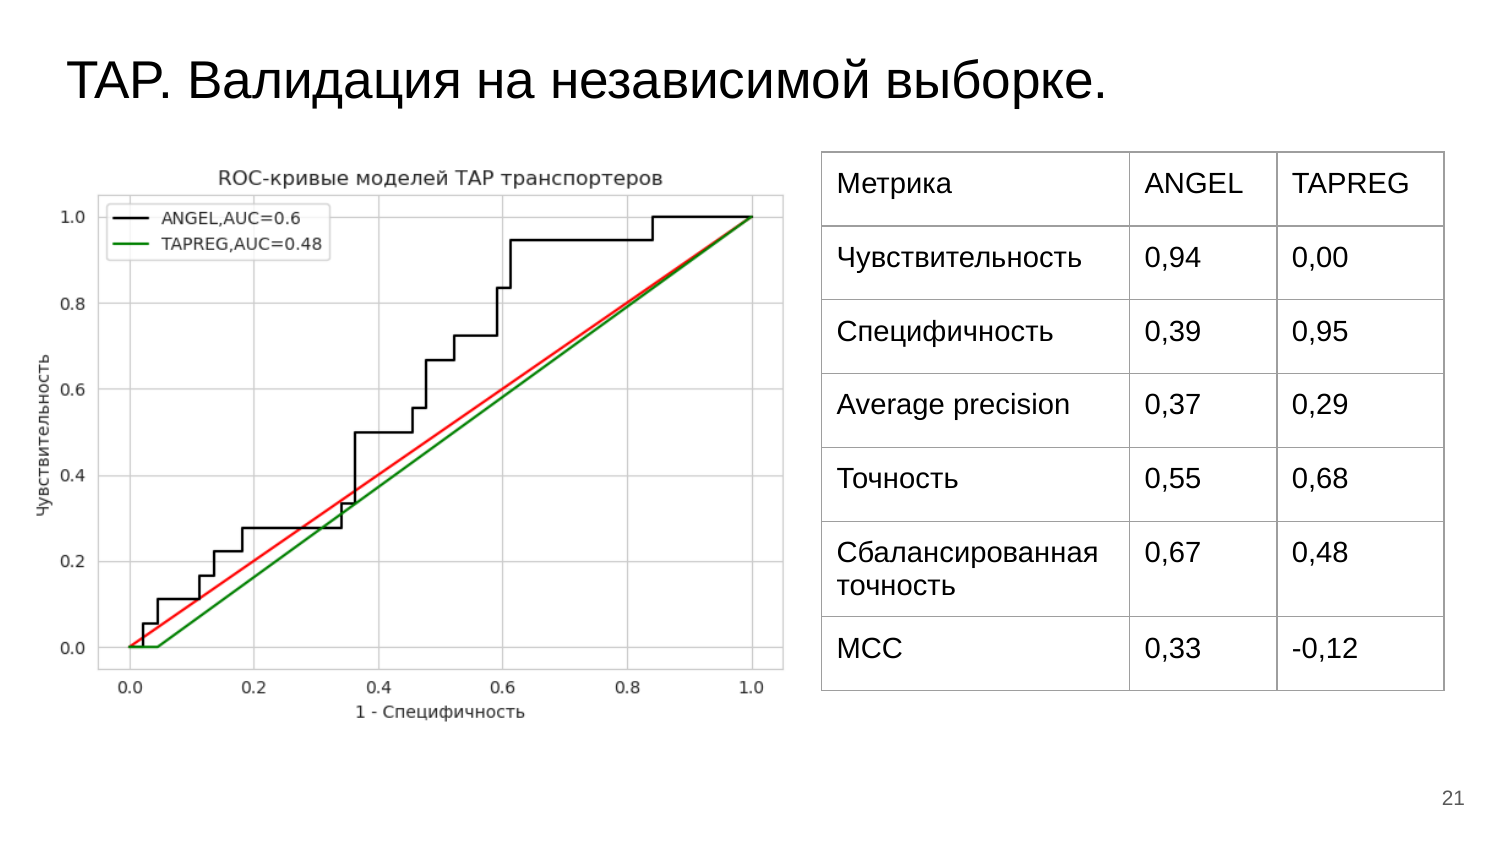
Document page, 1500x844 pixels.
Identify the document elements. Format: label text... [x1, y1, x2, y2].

table_cell Сбалансированная точность [822, 522, 1129, 616]
table_cell Специфичность [822, 300, 1129, 373]
slide_number 21 [1389, 764, 1480, 830]
table_cell 0,00 [1278, 227, 1443, 299]
table_cell 0,39 [1130, 300, 1276, 373]
table_cell 0,94 [1130, 227, 1276, 299]
table_cell 0,67 [1130, 522, 1276, 616]
table_cell Чувствительность [822, 227, 1129, 299]
table_cell 0,48 [1278, 522, 1443, 616]
table_cell Точность [822, 448, 1129, 521]
table_header Метрика [822, 153, 1129, 225]
table_header TAPREG [1278, 153, 1443, 225]
table_header ANGEL [1130, 153, 1276, 225]
table_cell 0,95 [1278, 300, 1443, 373]
picture [17, 151, 802, 741]
table_cell MCC [822, 617, 1129, 690]
table_cell -0,12 [1278, 617, 1443, 690]
table_cell 0,55 [1130, 448, 1276, 521]
table_cell 0,33 [1130, 617, 1276, 690]
title TAP. Валидация на независимой выборке. [51, 30, 1449, 125]
table_cell Average precision [822, 374, 1129, 447]
table_cell 0,68 [1278, 448, 1443, 521]
table_cell 0,37 [1130, 374, 1276, 447]
table_cell 0,29 [1278, 374, 1443, 447]
